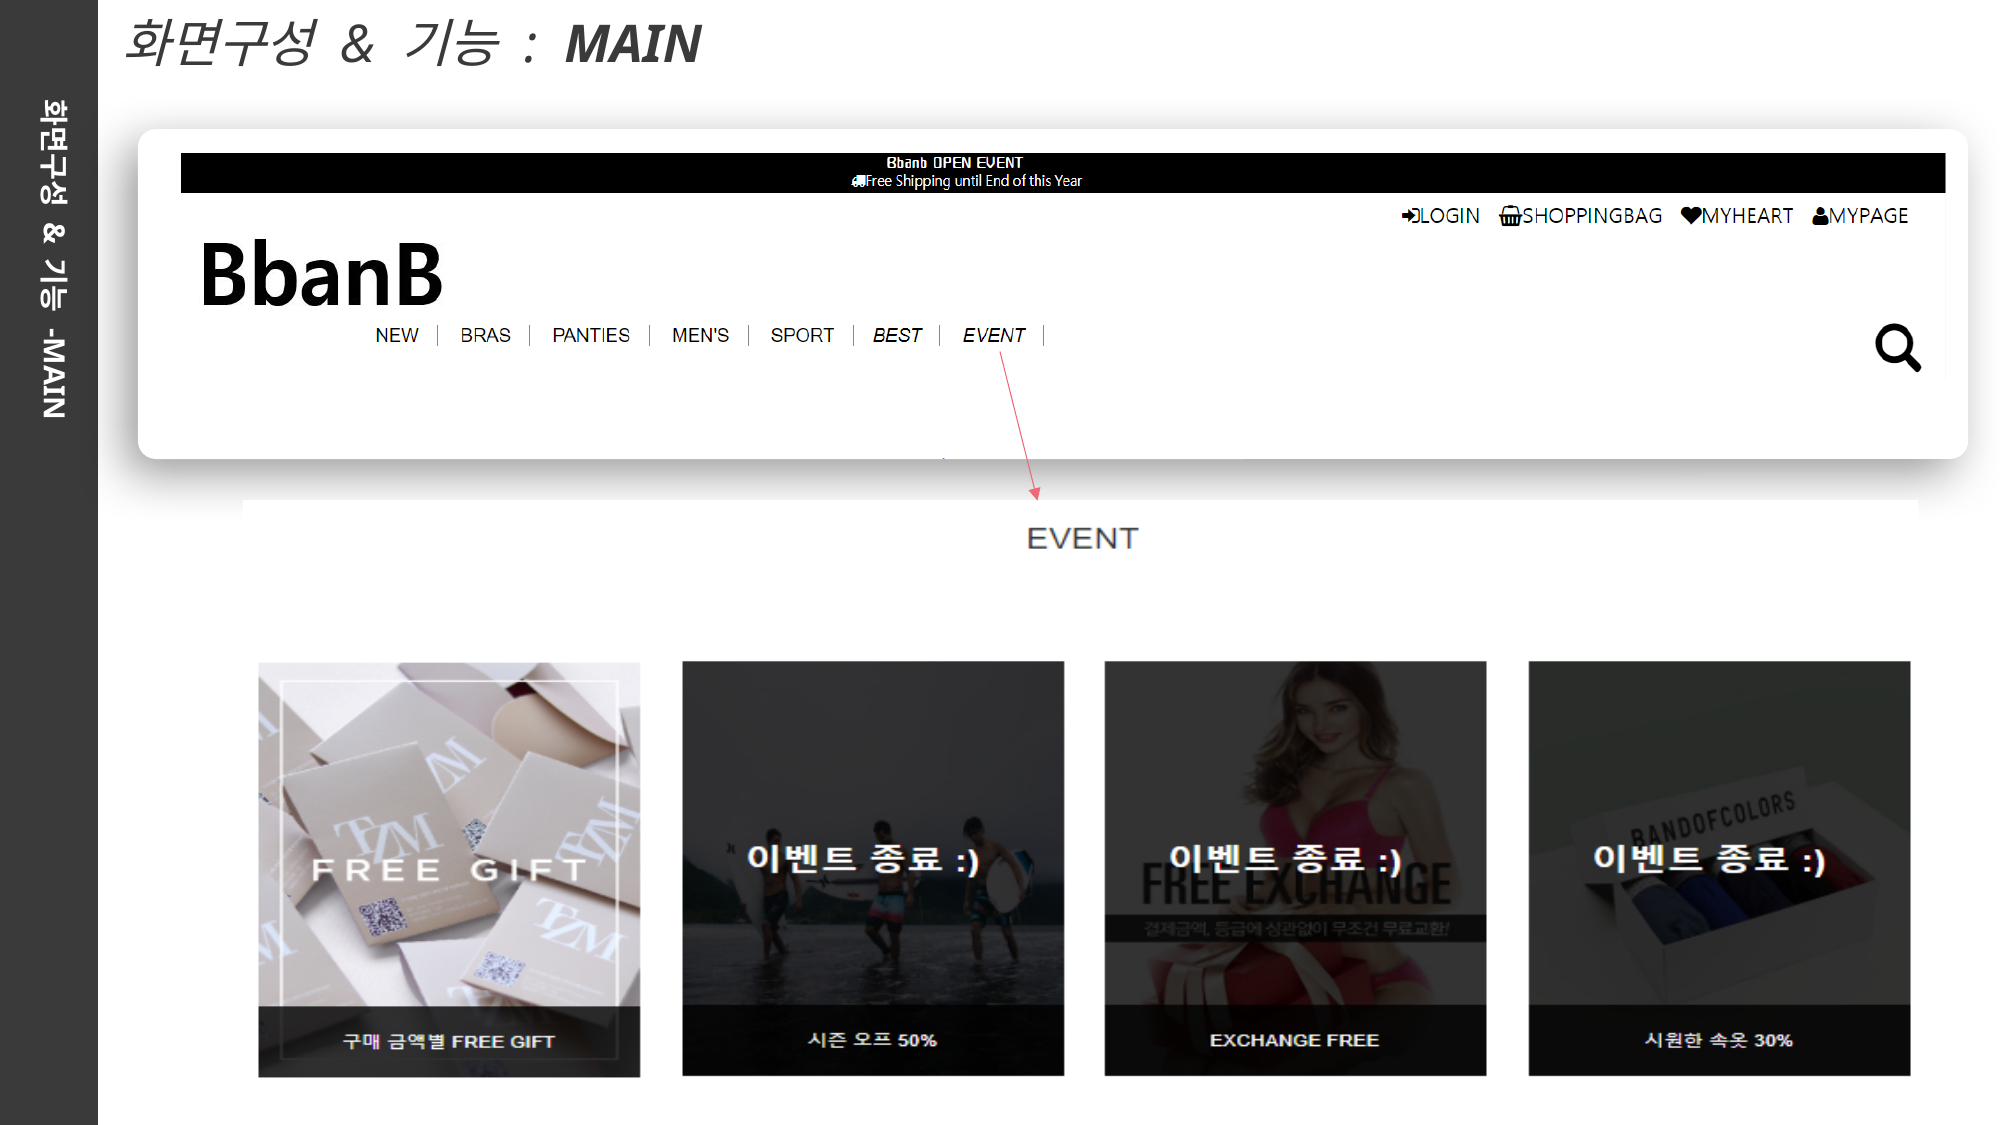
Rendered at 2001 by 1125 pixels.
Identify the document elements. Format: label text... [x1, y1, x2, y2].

picture [243, 500, 1918, 1091]
text_box Language : JAVA, Java Script, JSP, HTML, CSS, Adobe PhotoShop Frame Work : Eclipse Phyton, Spring 5.0.3 DB : Oracle 11g Express Server : Tomcat 8.0 [136, 128, 1970, 461]
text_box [999, 351, 1038, 501]
text_box [0, 0, 99, 1125]
text_box 화면구성 & 기능 : MAIN [122, 0, 774, 88]
picture [181, 153, 1946, 460]
text_box 화면구성 & 기능 -MAIN [14, 84, 81, 448]
